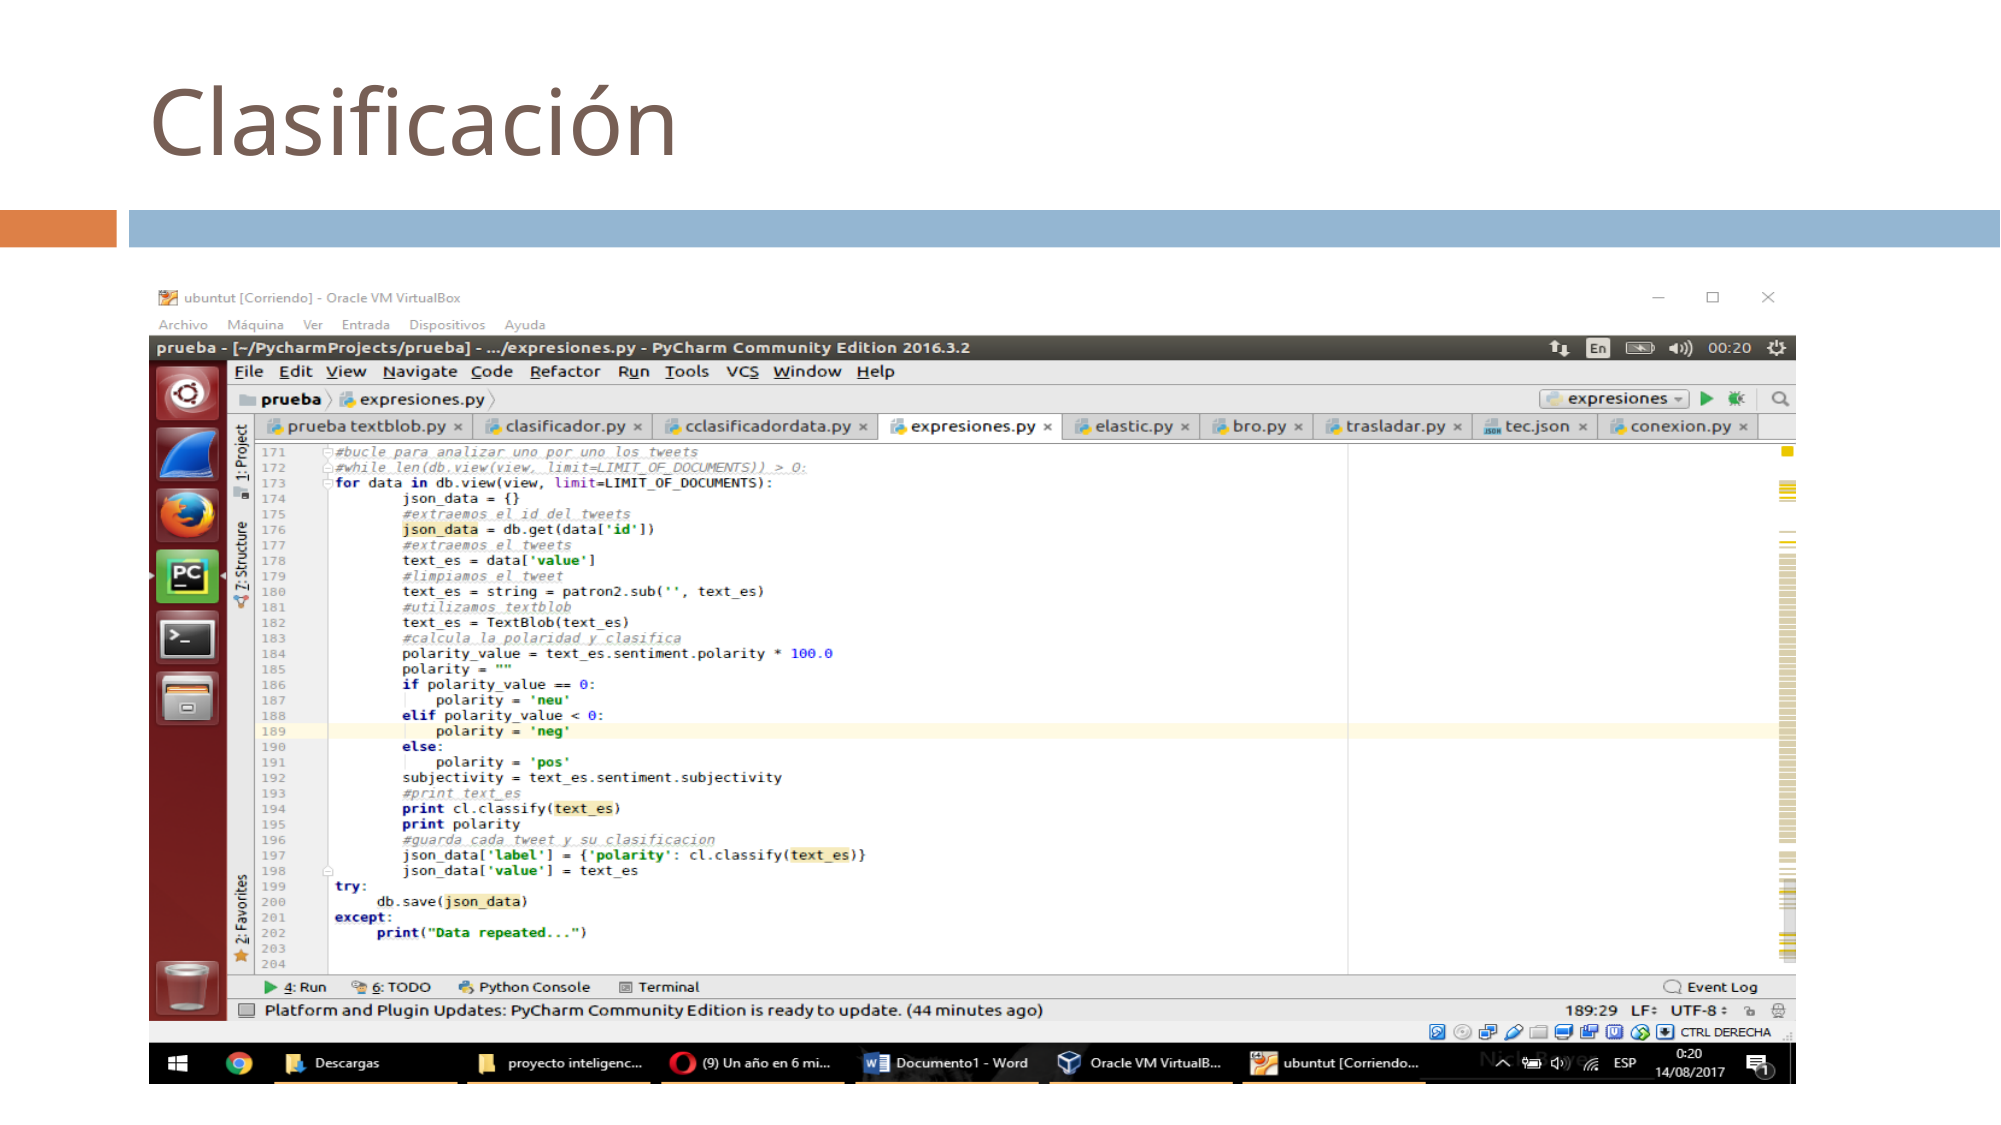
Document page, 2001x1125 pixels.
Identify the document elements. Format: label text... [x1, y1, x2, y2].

picture [149, 290, 1796, 1084]
title Clasificación [133, 37, 1918, 200]
